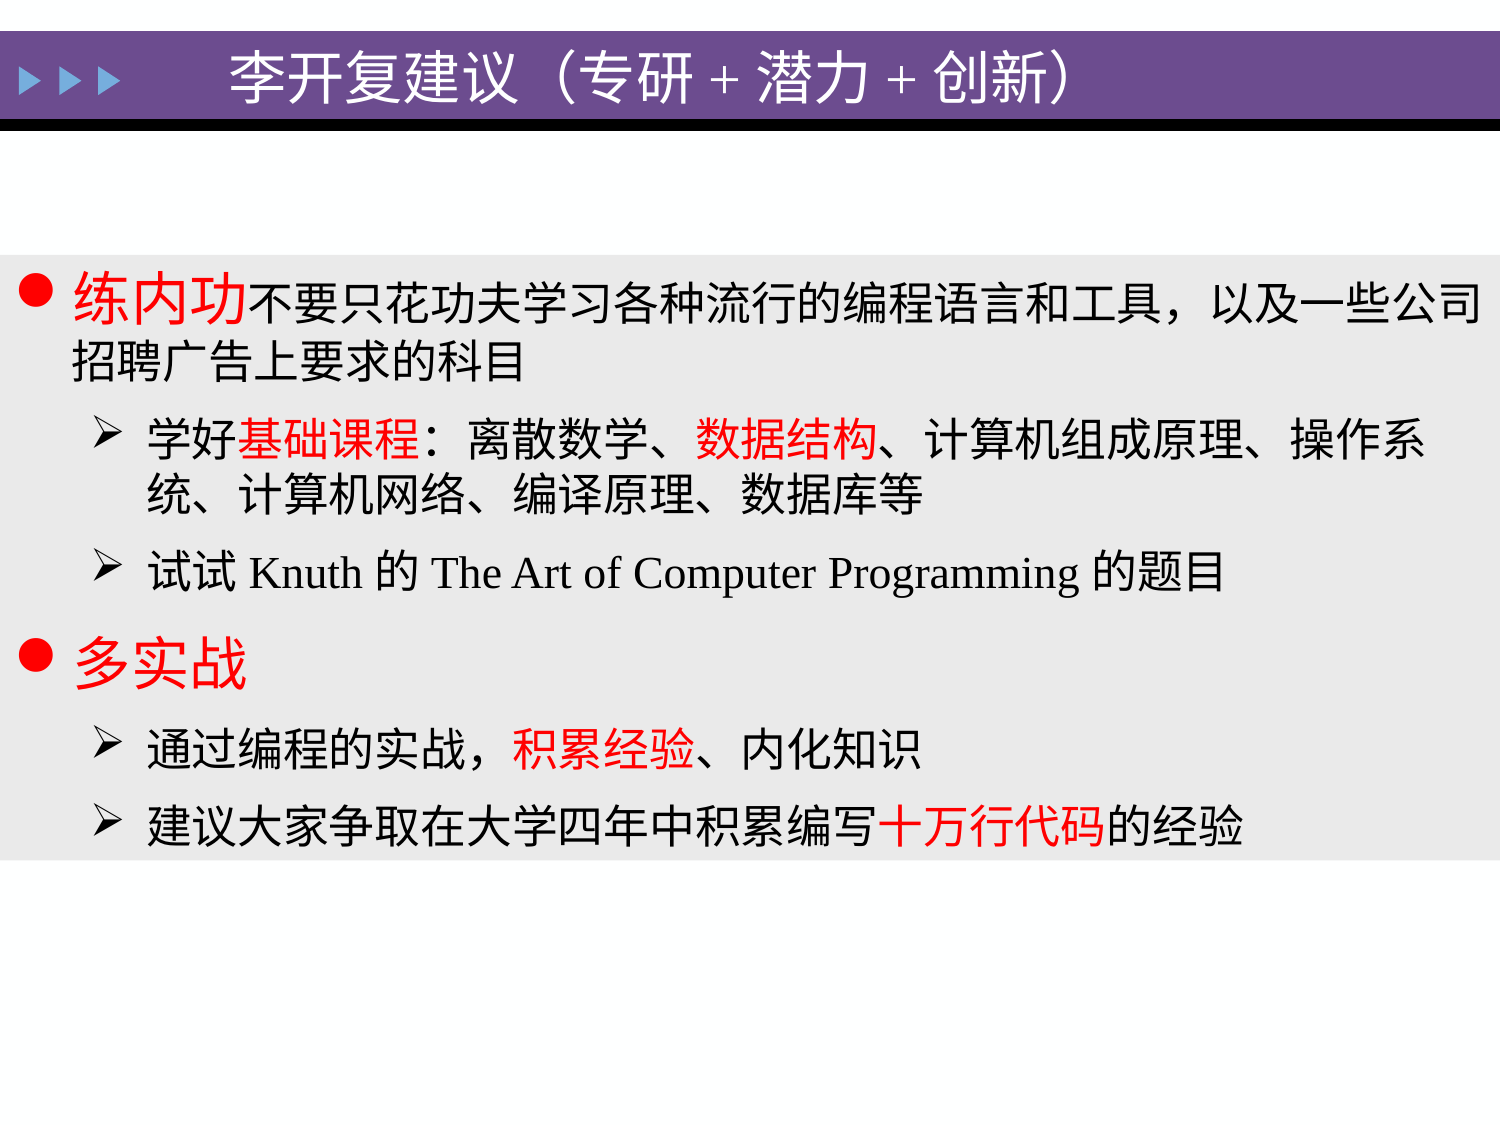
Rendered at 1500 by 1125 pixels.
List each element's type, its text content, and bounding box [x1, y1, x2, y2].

title 李开复建议（专研+潜力+创新） [138, 38, 1189, 114]
text_box 练内功不要只花功夫学习各种流行的编程语言和工具，以及一些公司招聘广告上要求的科目 学好基础课程：离散数学、数据结构、计算机组成原理、操作系统、计算机网络、编译原理、数据库等 试试Knuth的The Art of Computer Programming的题目 多实战 通过编程的实战，积累经验、内化知识 建议大家争取在大学四年中积累编写十万行代码的经验 [0, 254, 1500, 861]
